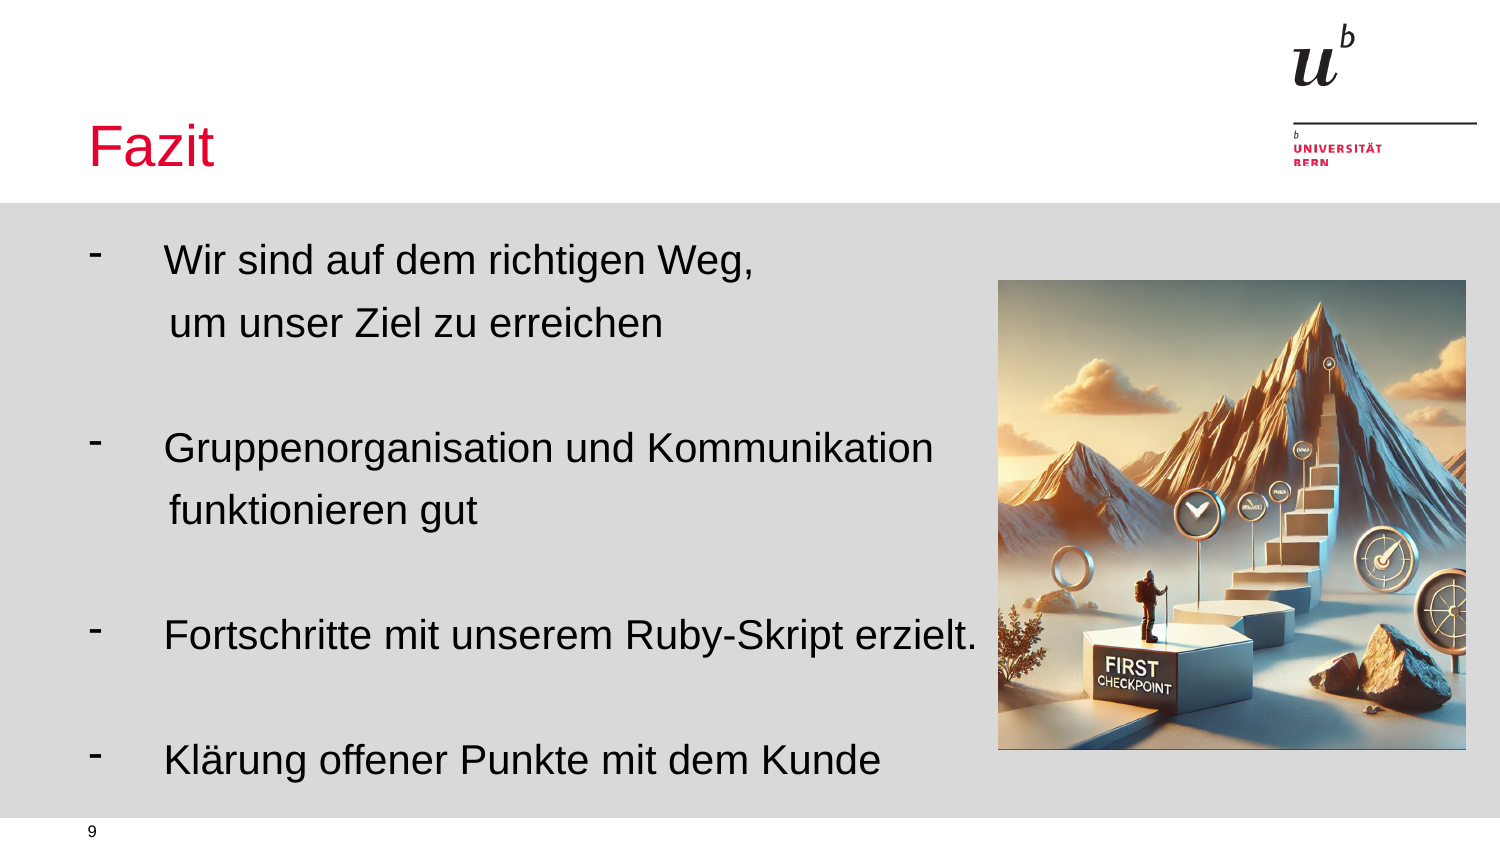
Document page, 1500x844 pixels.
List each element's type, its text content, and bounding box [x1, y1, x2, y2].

list Wir sind auf dem richtigen Weg, um unser Ziel zu erreichen Gruppenorganisation und Kommunikation funktionieren gut Fortschritte mit unserem Ruby-Skript erzielt. Klärung offener Punkte mit dem Kunde [88, 232, 1400, 769]
picture [997, 280, 1466, 750]
title Fazit [88, 111, 1241, 179]
